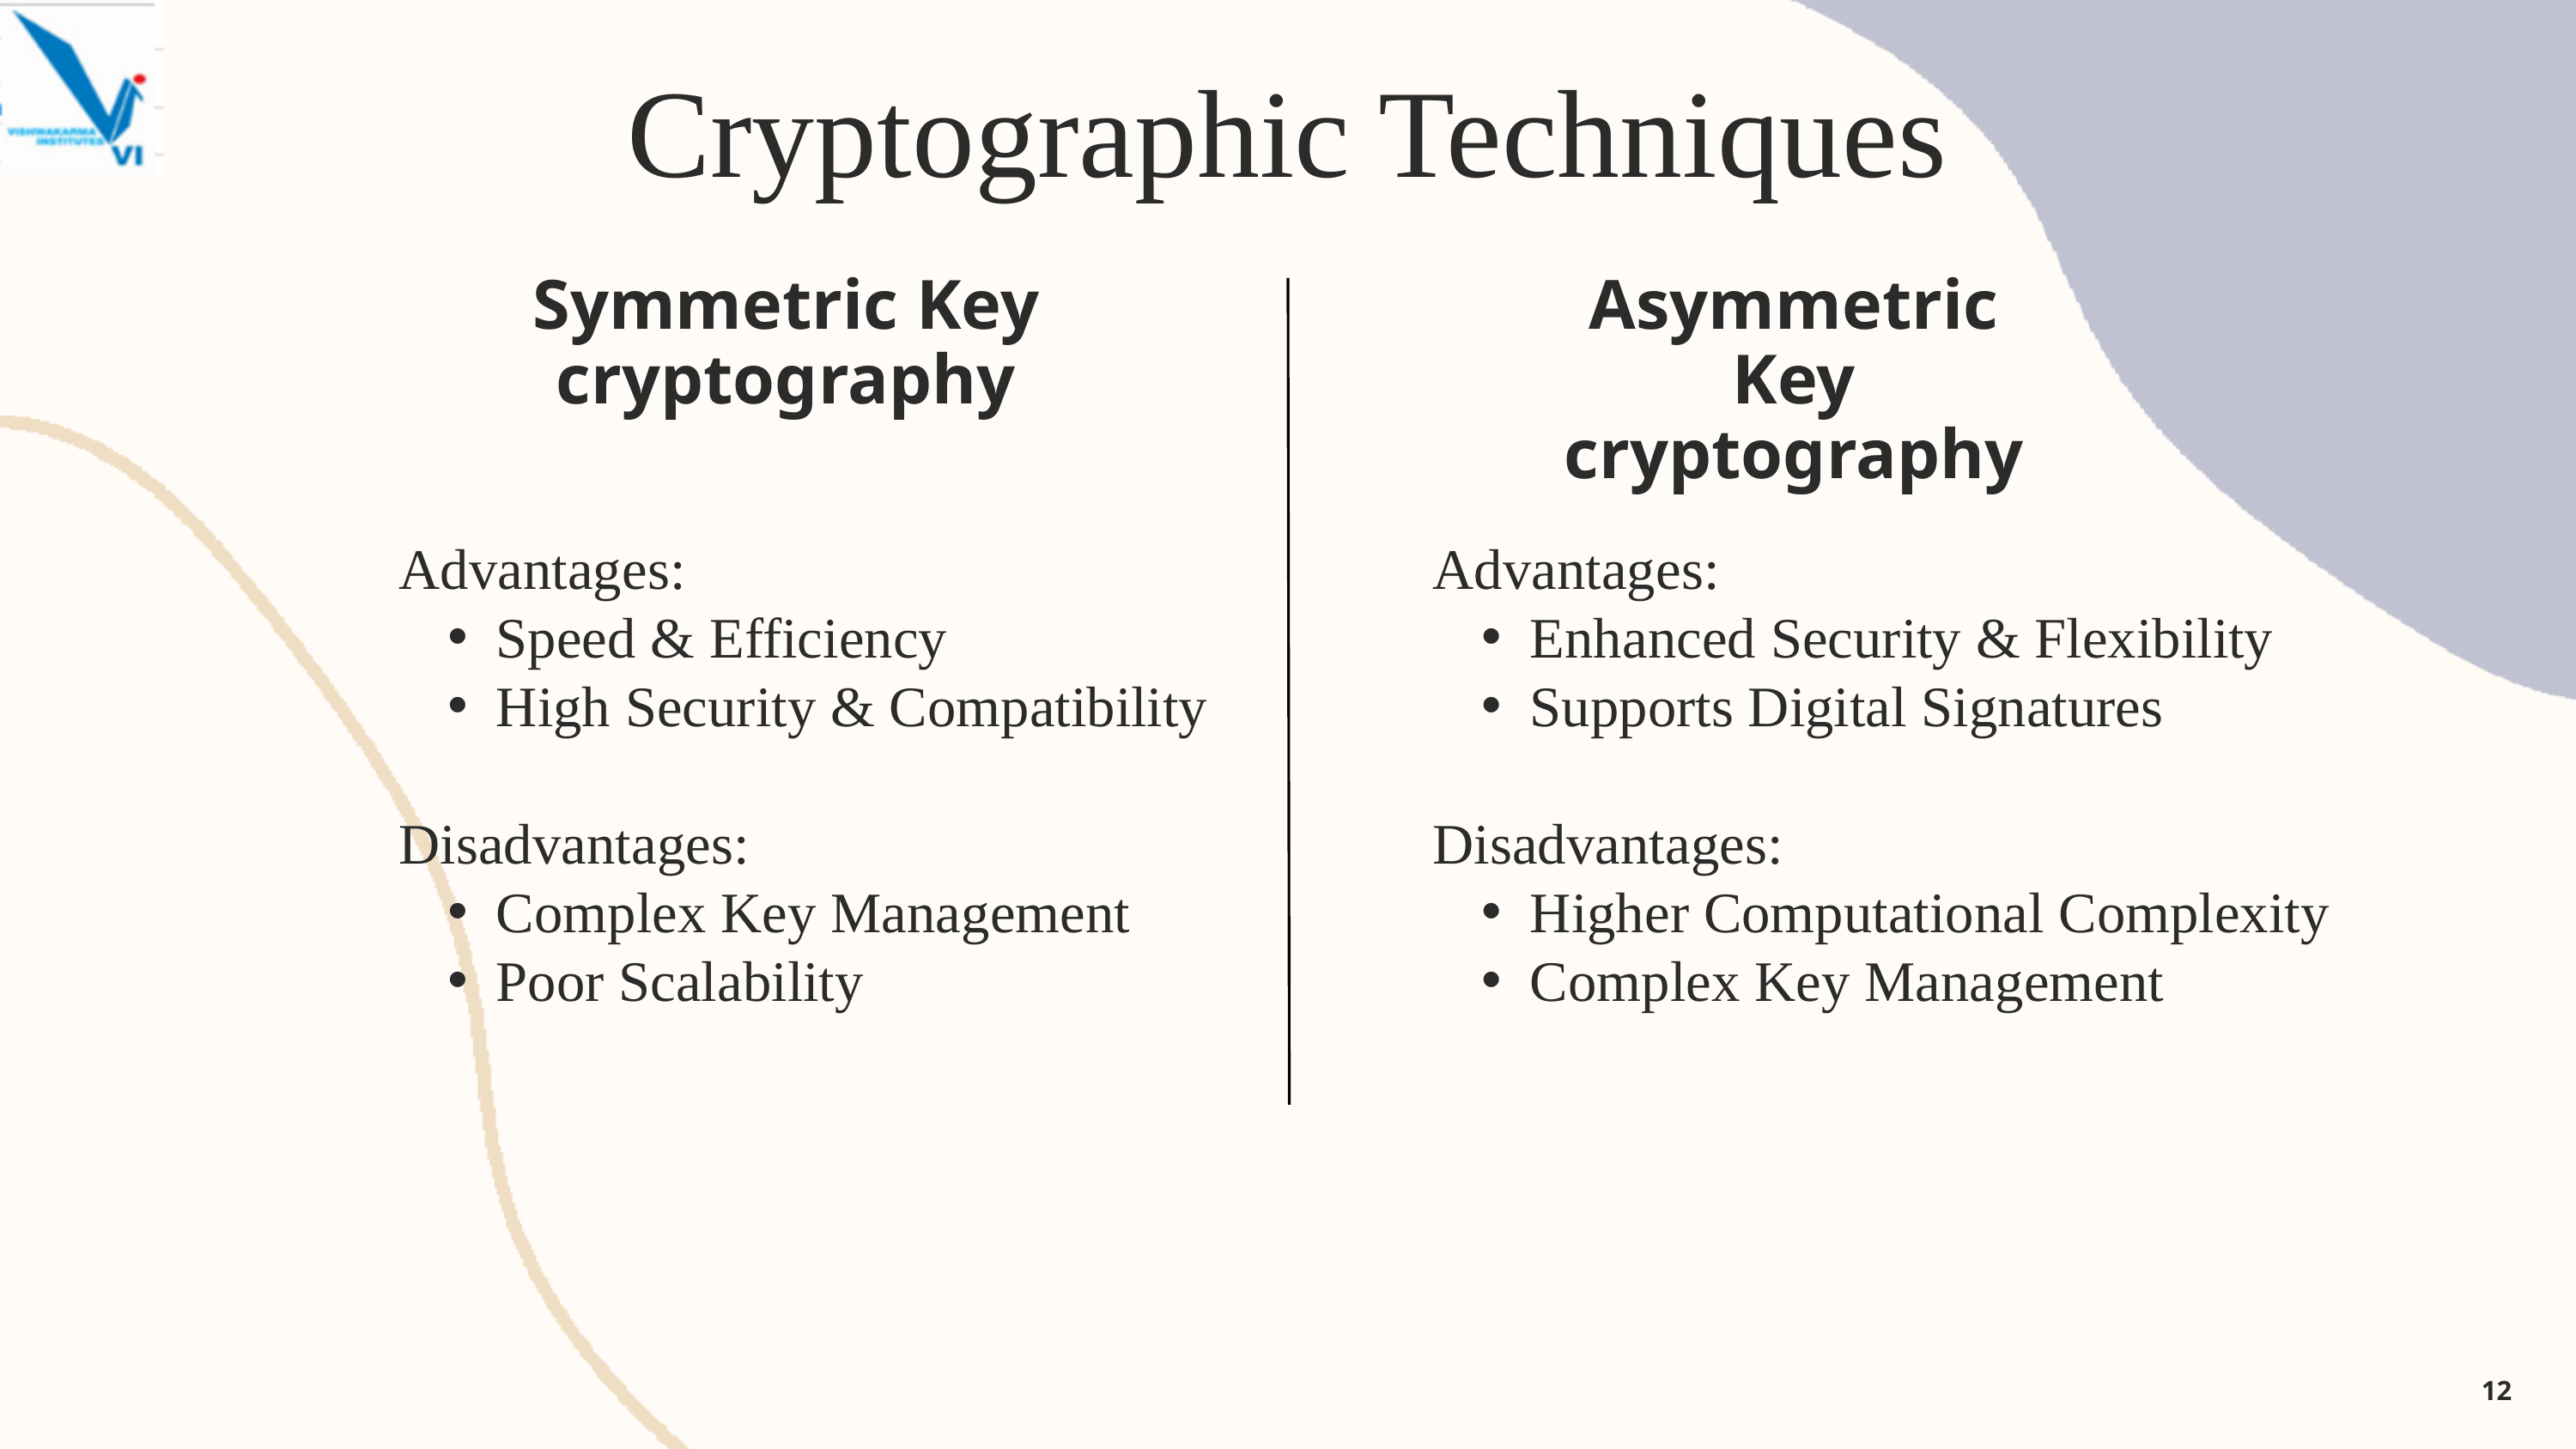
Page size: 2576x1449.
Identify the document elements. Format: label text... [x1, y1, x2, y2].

picture [1774, 0, 2576, 755]
text_box Asymmetric Key cryptography [1527, 268, 1769, 493]
text_box Advantages: Speed & Efficiency High Security & Compatibility Disadvantages: Complex Key Management Poor Scalability [783, 531, 1246, 1082]
text_box Advantages: Enhanced Security & Flexibility Supports Digital Signatures Disadvantages: Higher Computational Complexity Complex Key Management [1432, 531, 2385, 1082]
text_box 12 [2473, 1368, 2521, 1407]
text_box [0, 0, 165, 176]
picture [0, 415, 780, 1449]
text_box Cryptographic Techniques [483, 52, 1761, 203]
text_box Symmetric Key cryptography [520, 268, 1051, 418]
